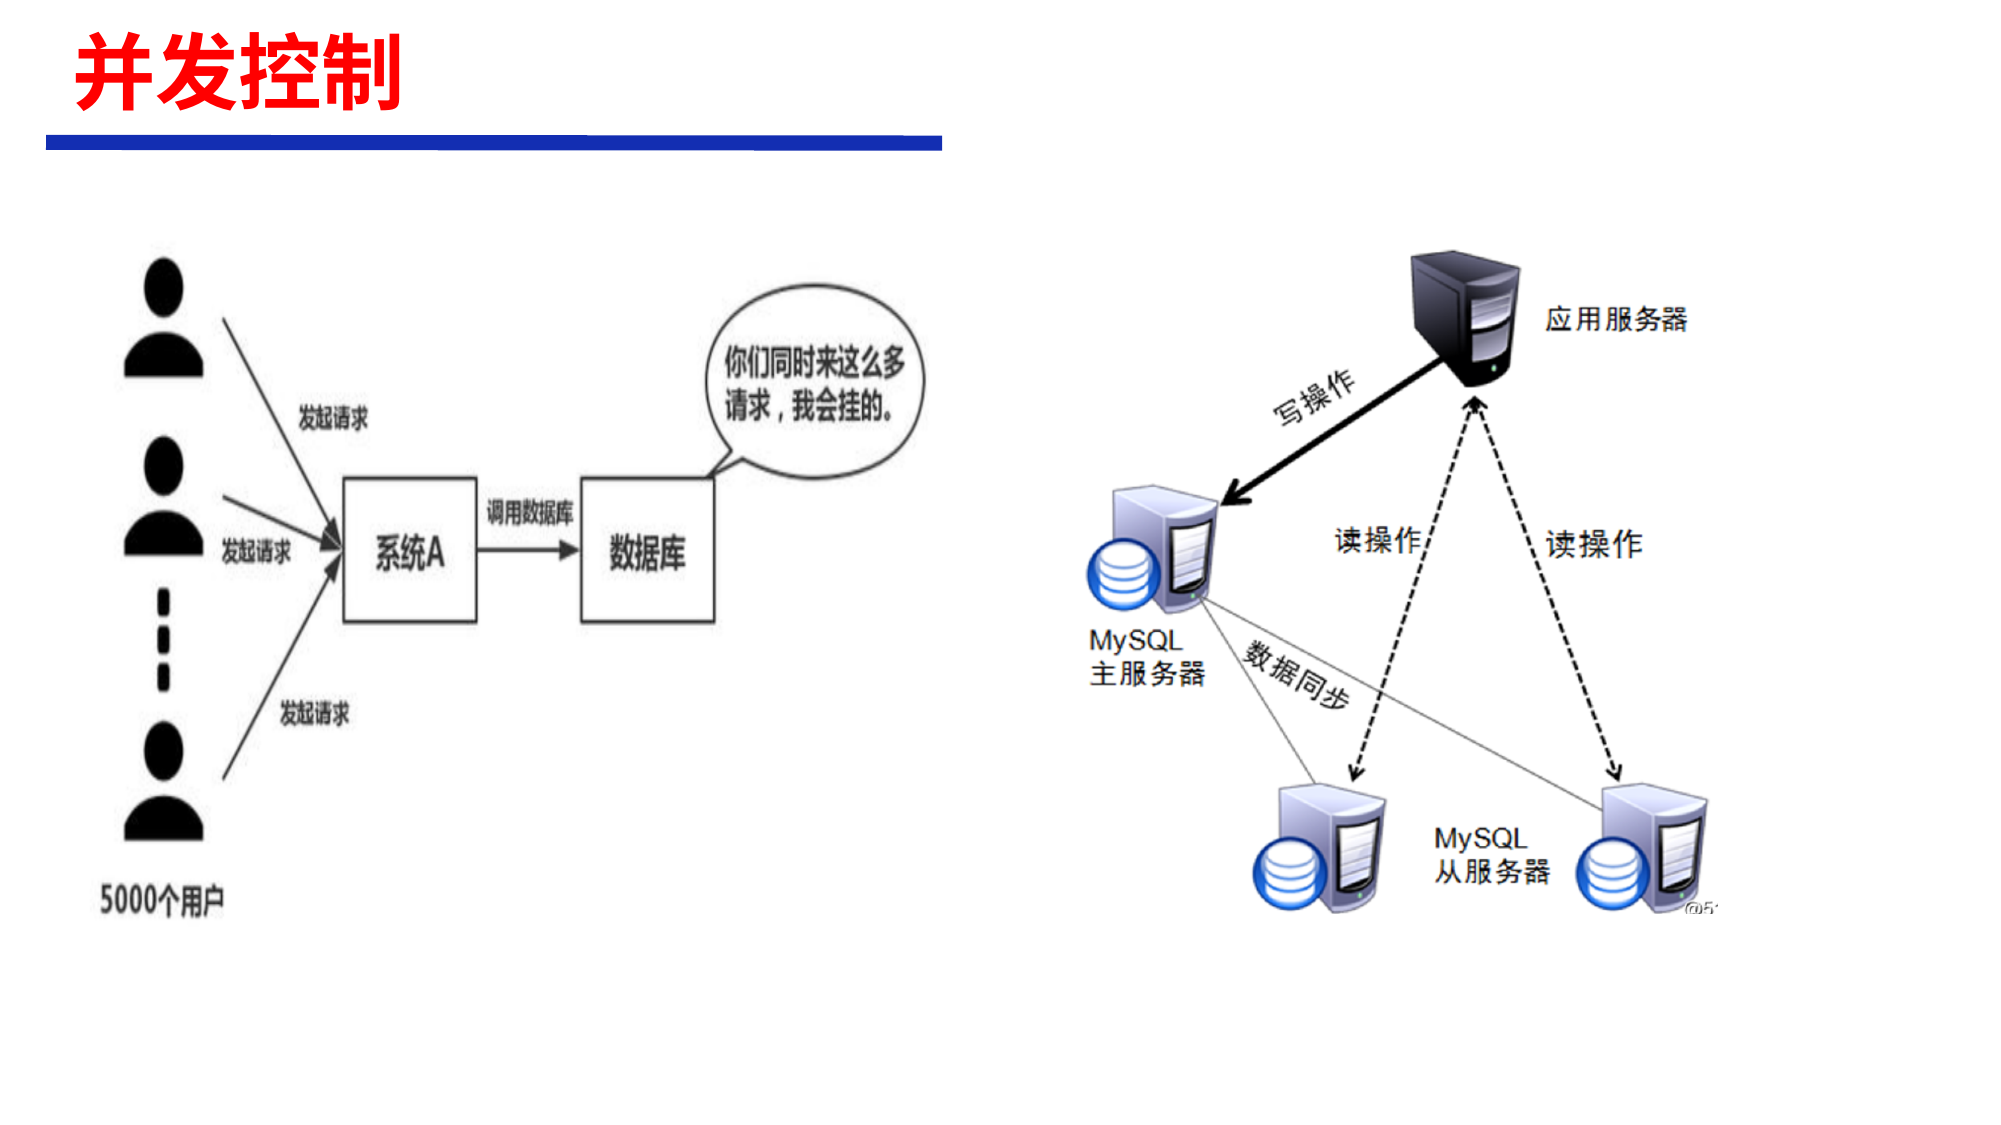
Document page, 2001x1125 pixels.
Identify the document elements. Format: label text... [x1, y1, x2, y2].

title 并发控制 [56, 22, 1782, 129]
picture [71, 205, 943, 942]
picture [1057, 233, 1718, 914]
